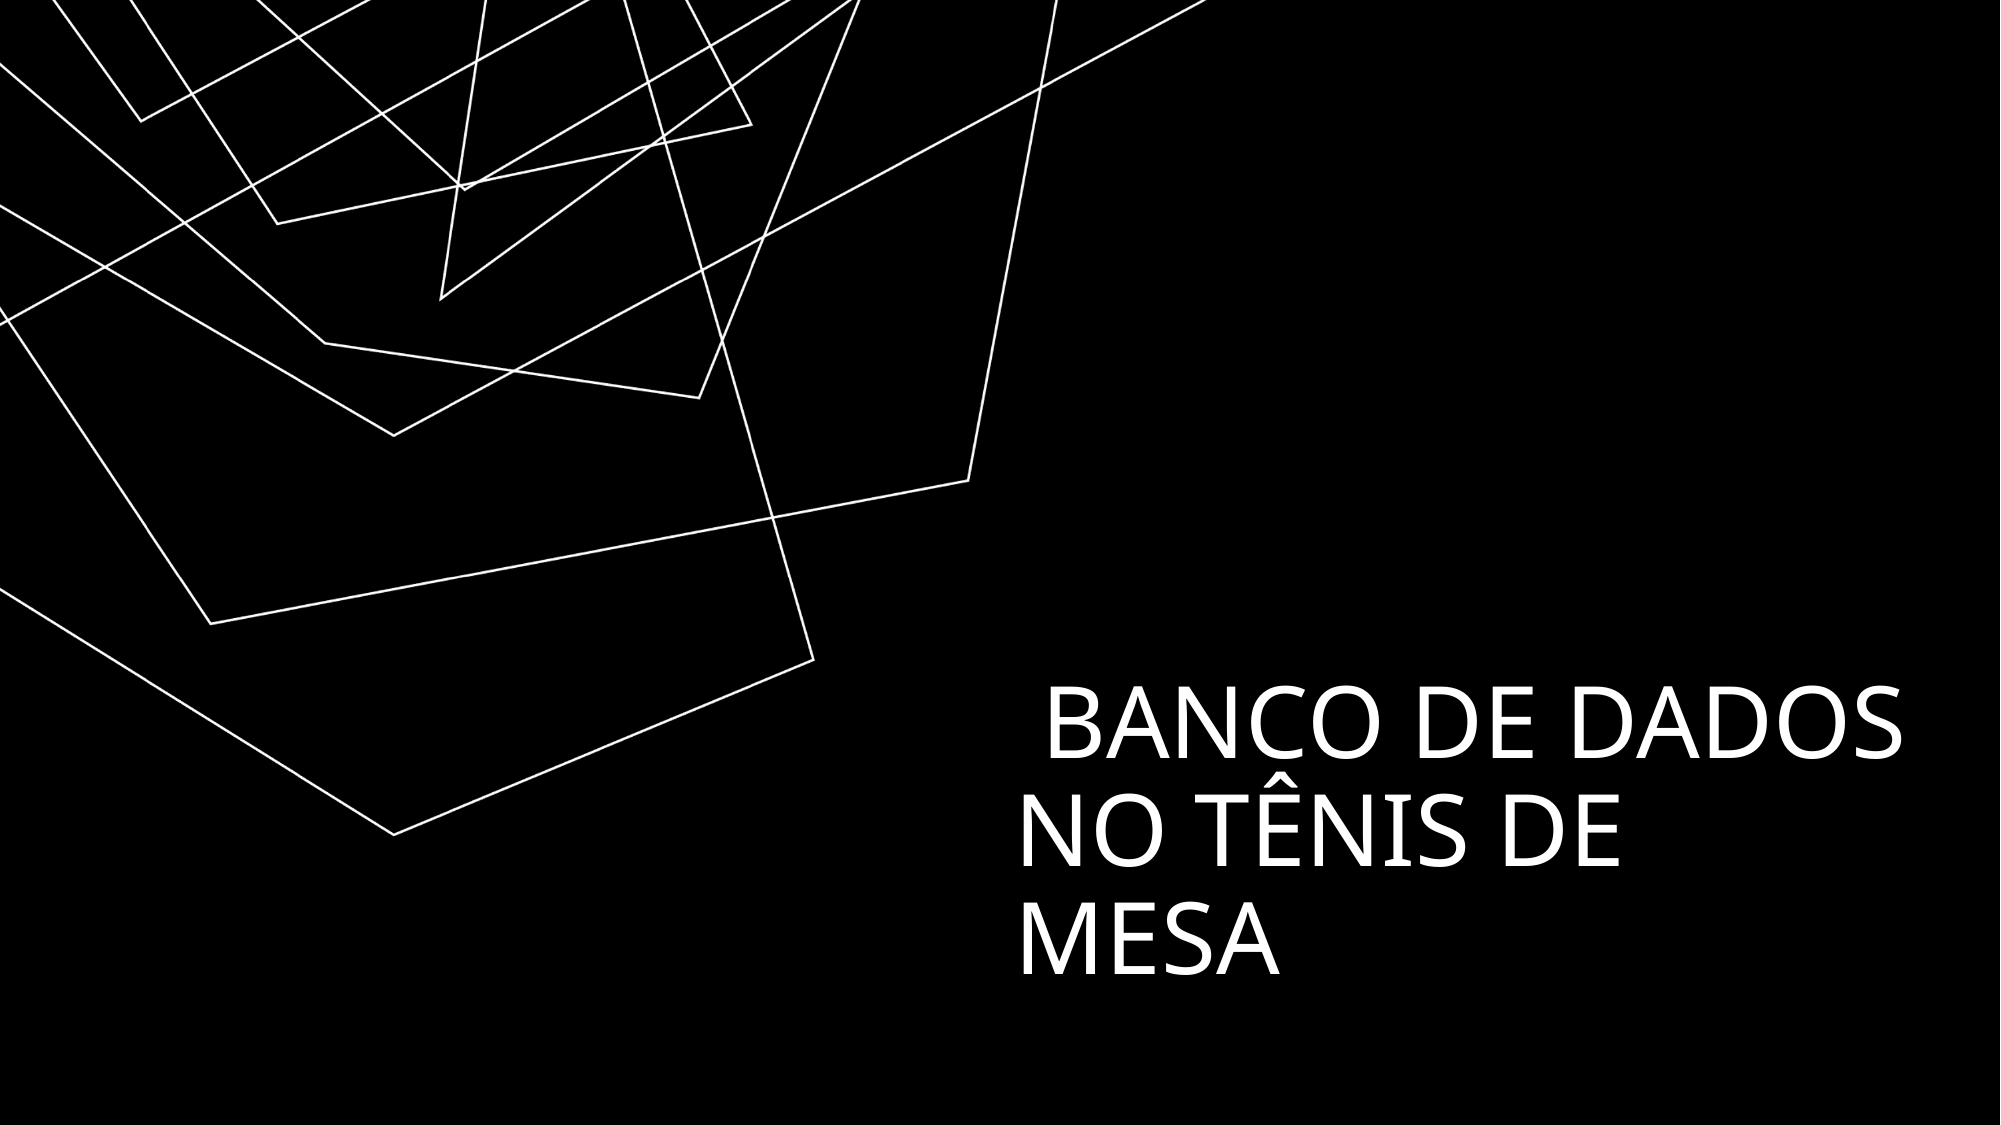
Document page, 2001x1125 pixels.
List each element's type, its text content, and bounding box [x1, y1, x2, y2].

picture [0, 0, 1356, 873]
title Banco de dados no tênis de mesa [999, 478, 1931, 1004]
